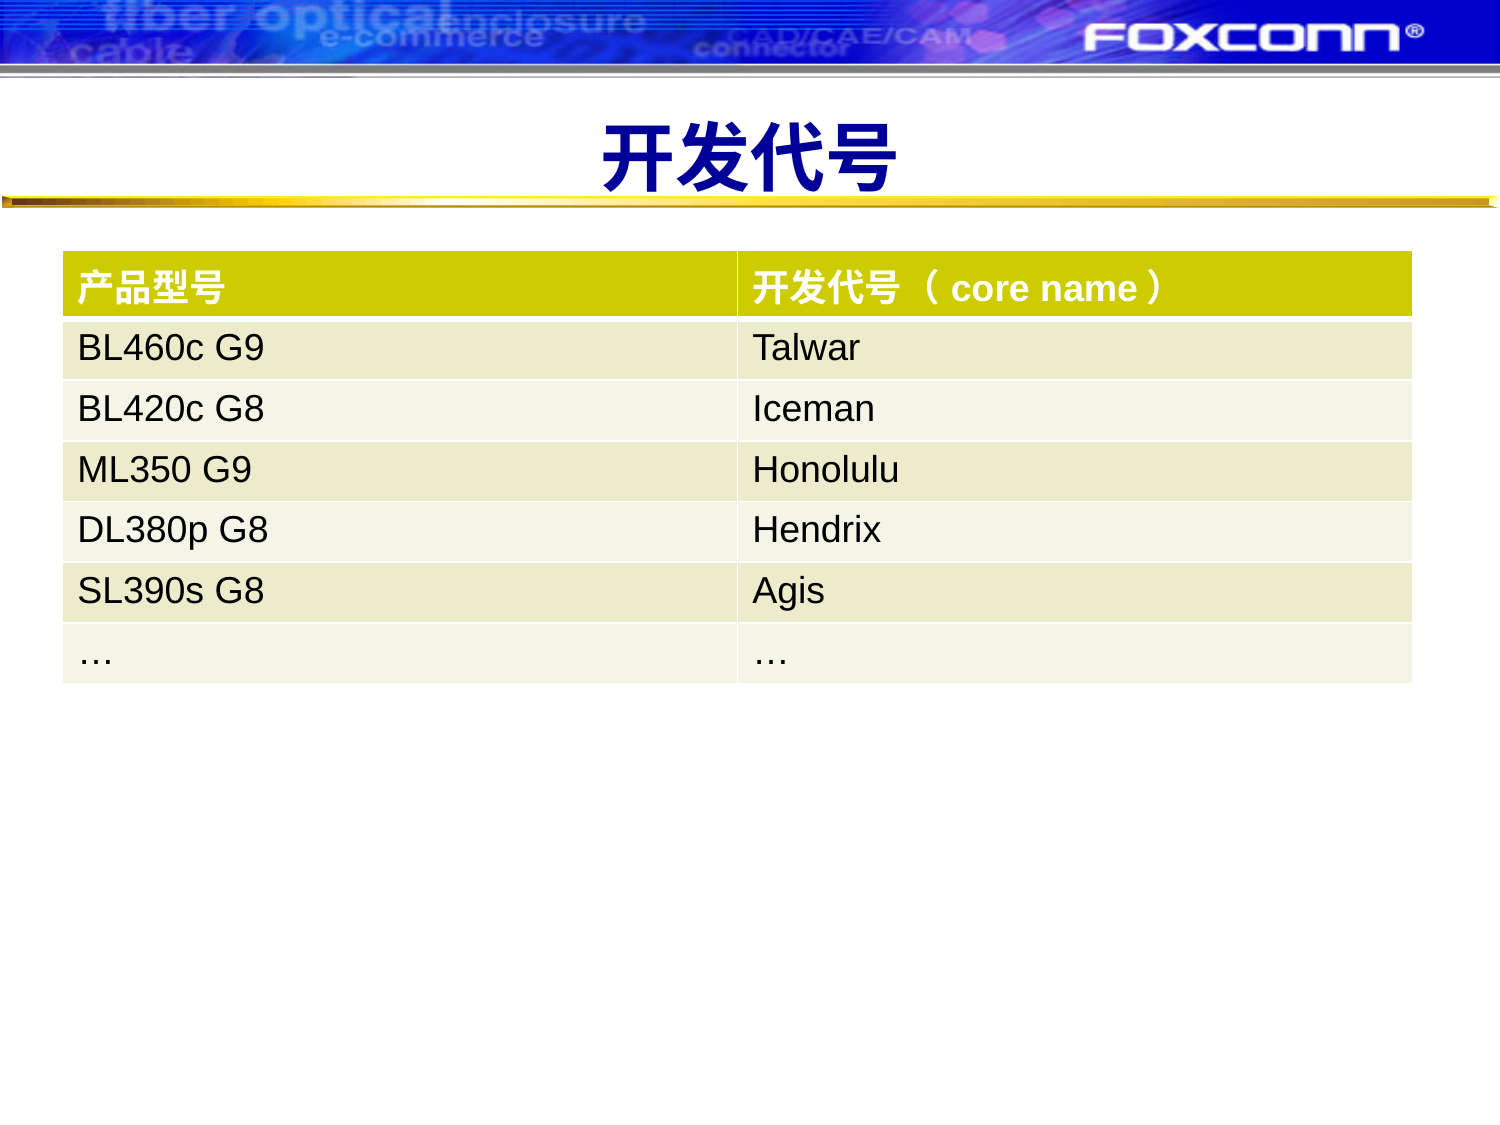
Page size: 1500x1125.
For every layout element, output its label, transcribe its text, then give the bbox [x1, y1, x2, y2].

table_cell SL390s G8 [63, 563, 737, 622]
table_cell Iceman [738, 381, 1412, 440]
table_cell Agis [738, 563, 1412, 622]
table_cell DL380p G8 [63, 502, 737, 561]
table_cell ML350 G9 [63, 442, 737, 501]
table_cell Honolulu [738, 442, 1412, 501]
table_header 开发代号（core name） [738, 251, 1412, 316]
table_cell BL420c G8 [63, 381, 737, 440]
table_cell … [63, 624, 737, 683]
table_cell Hendrix [738, 502, 1412, 561]
table_cell Talwar [738, 322, 1412, 379]
table_header 产品型号 [63, 251, 737, 316]
title 开发代号 [50, 70, 1450, 208]
table_cell … [738, 624, 1412, 683]
picture [0, 0, 1500, 78]
table_cell BL460c G9 [63, 322, 737, 379]
